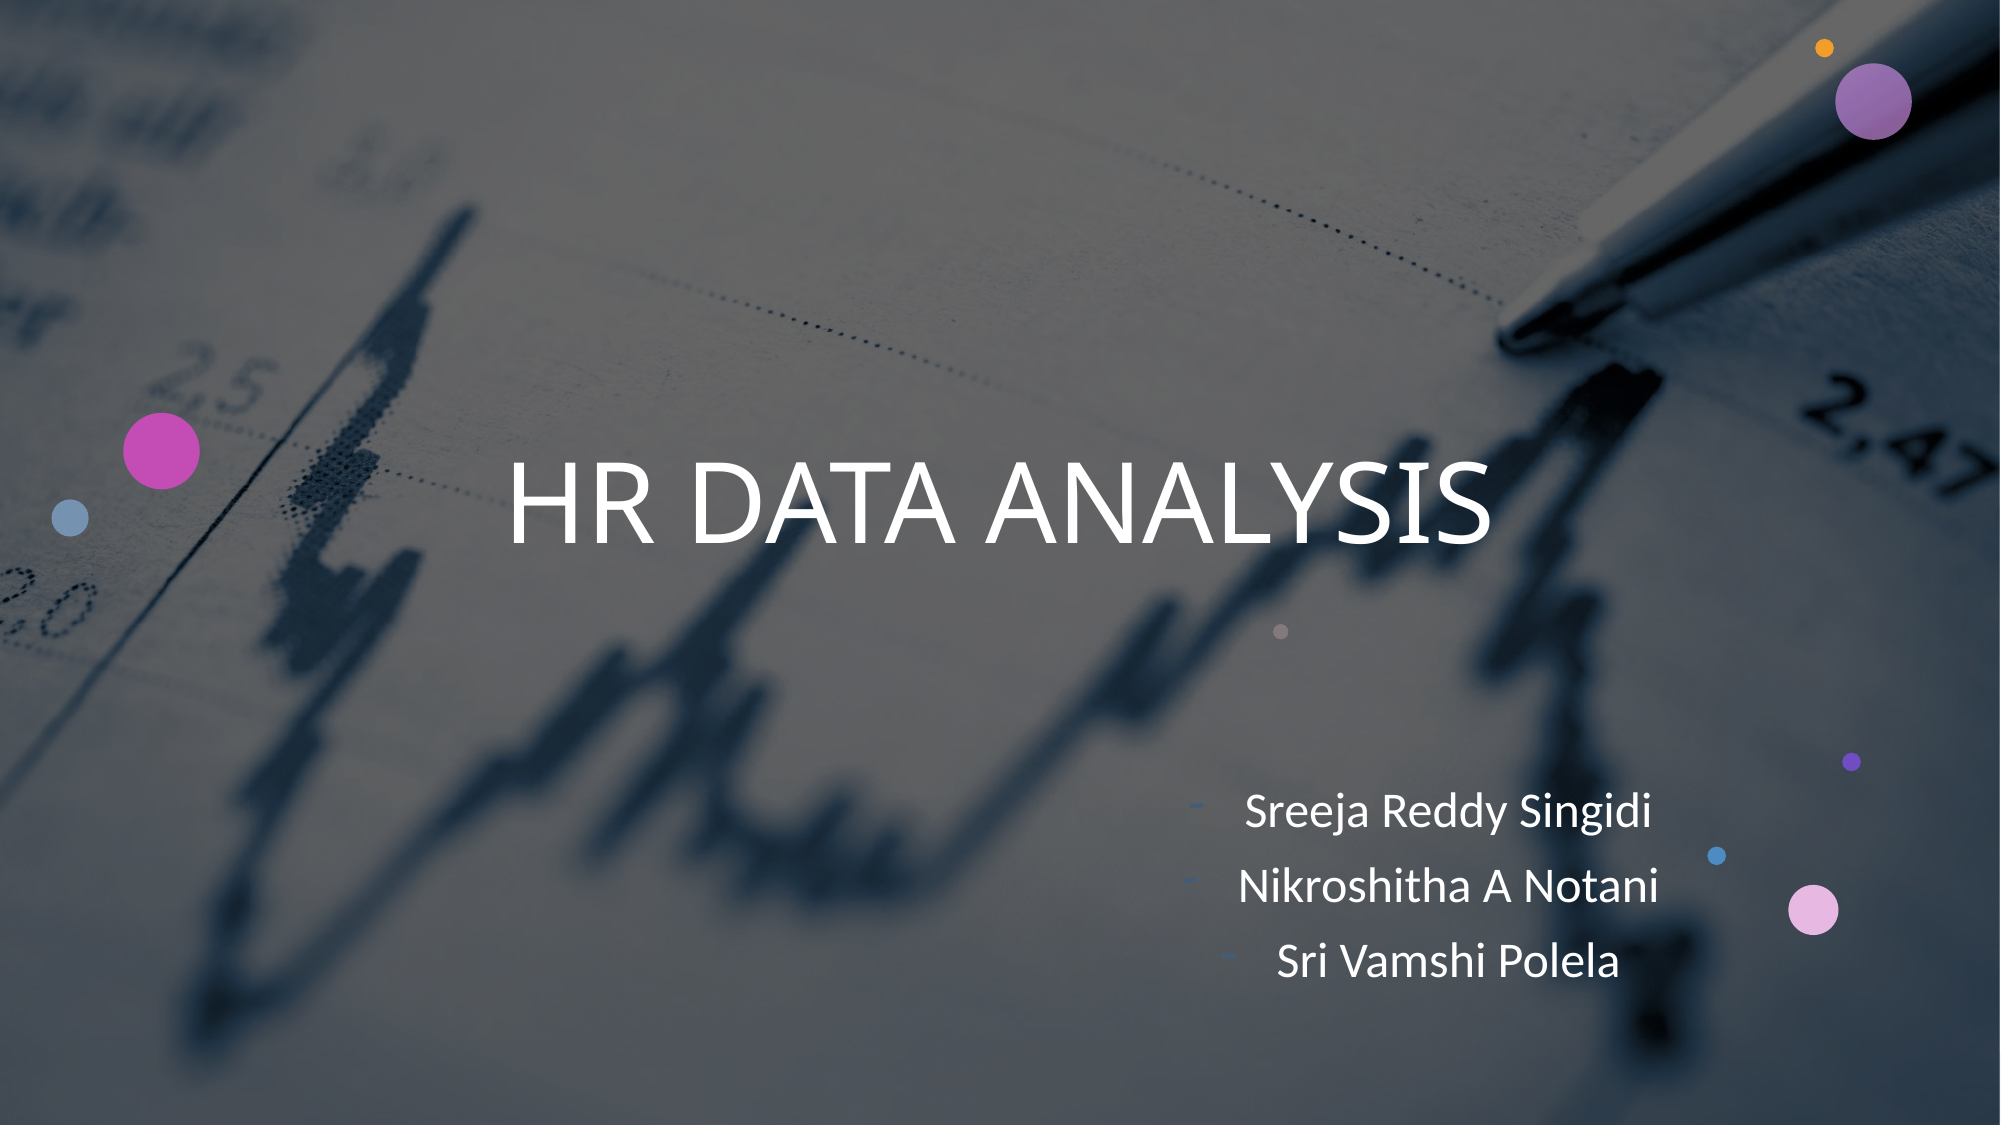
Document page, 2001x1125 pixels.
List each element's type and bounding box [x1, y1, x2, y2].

text_box [51, 38, 1912, 936]
picture [0, 0, 2000, 1125]
